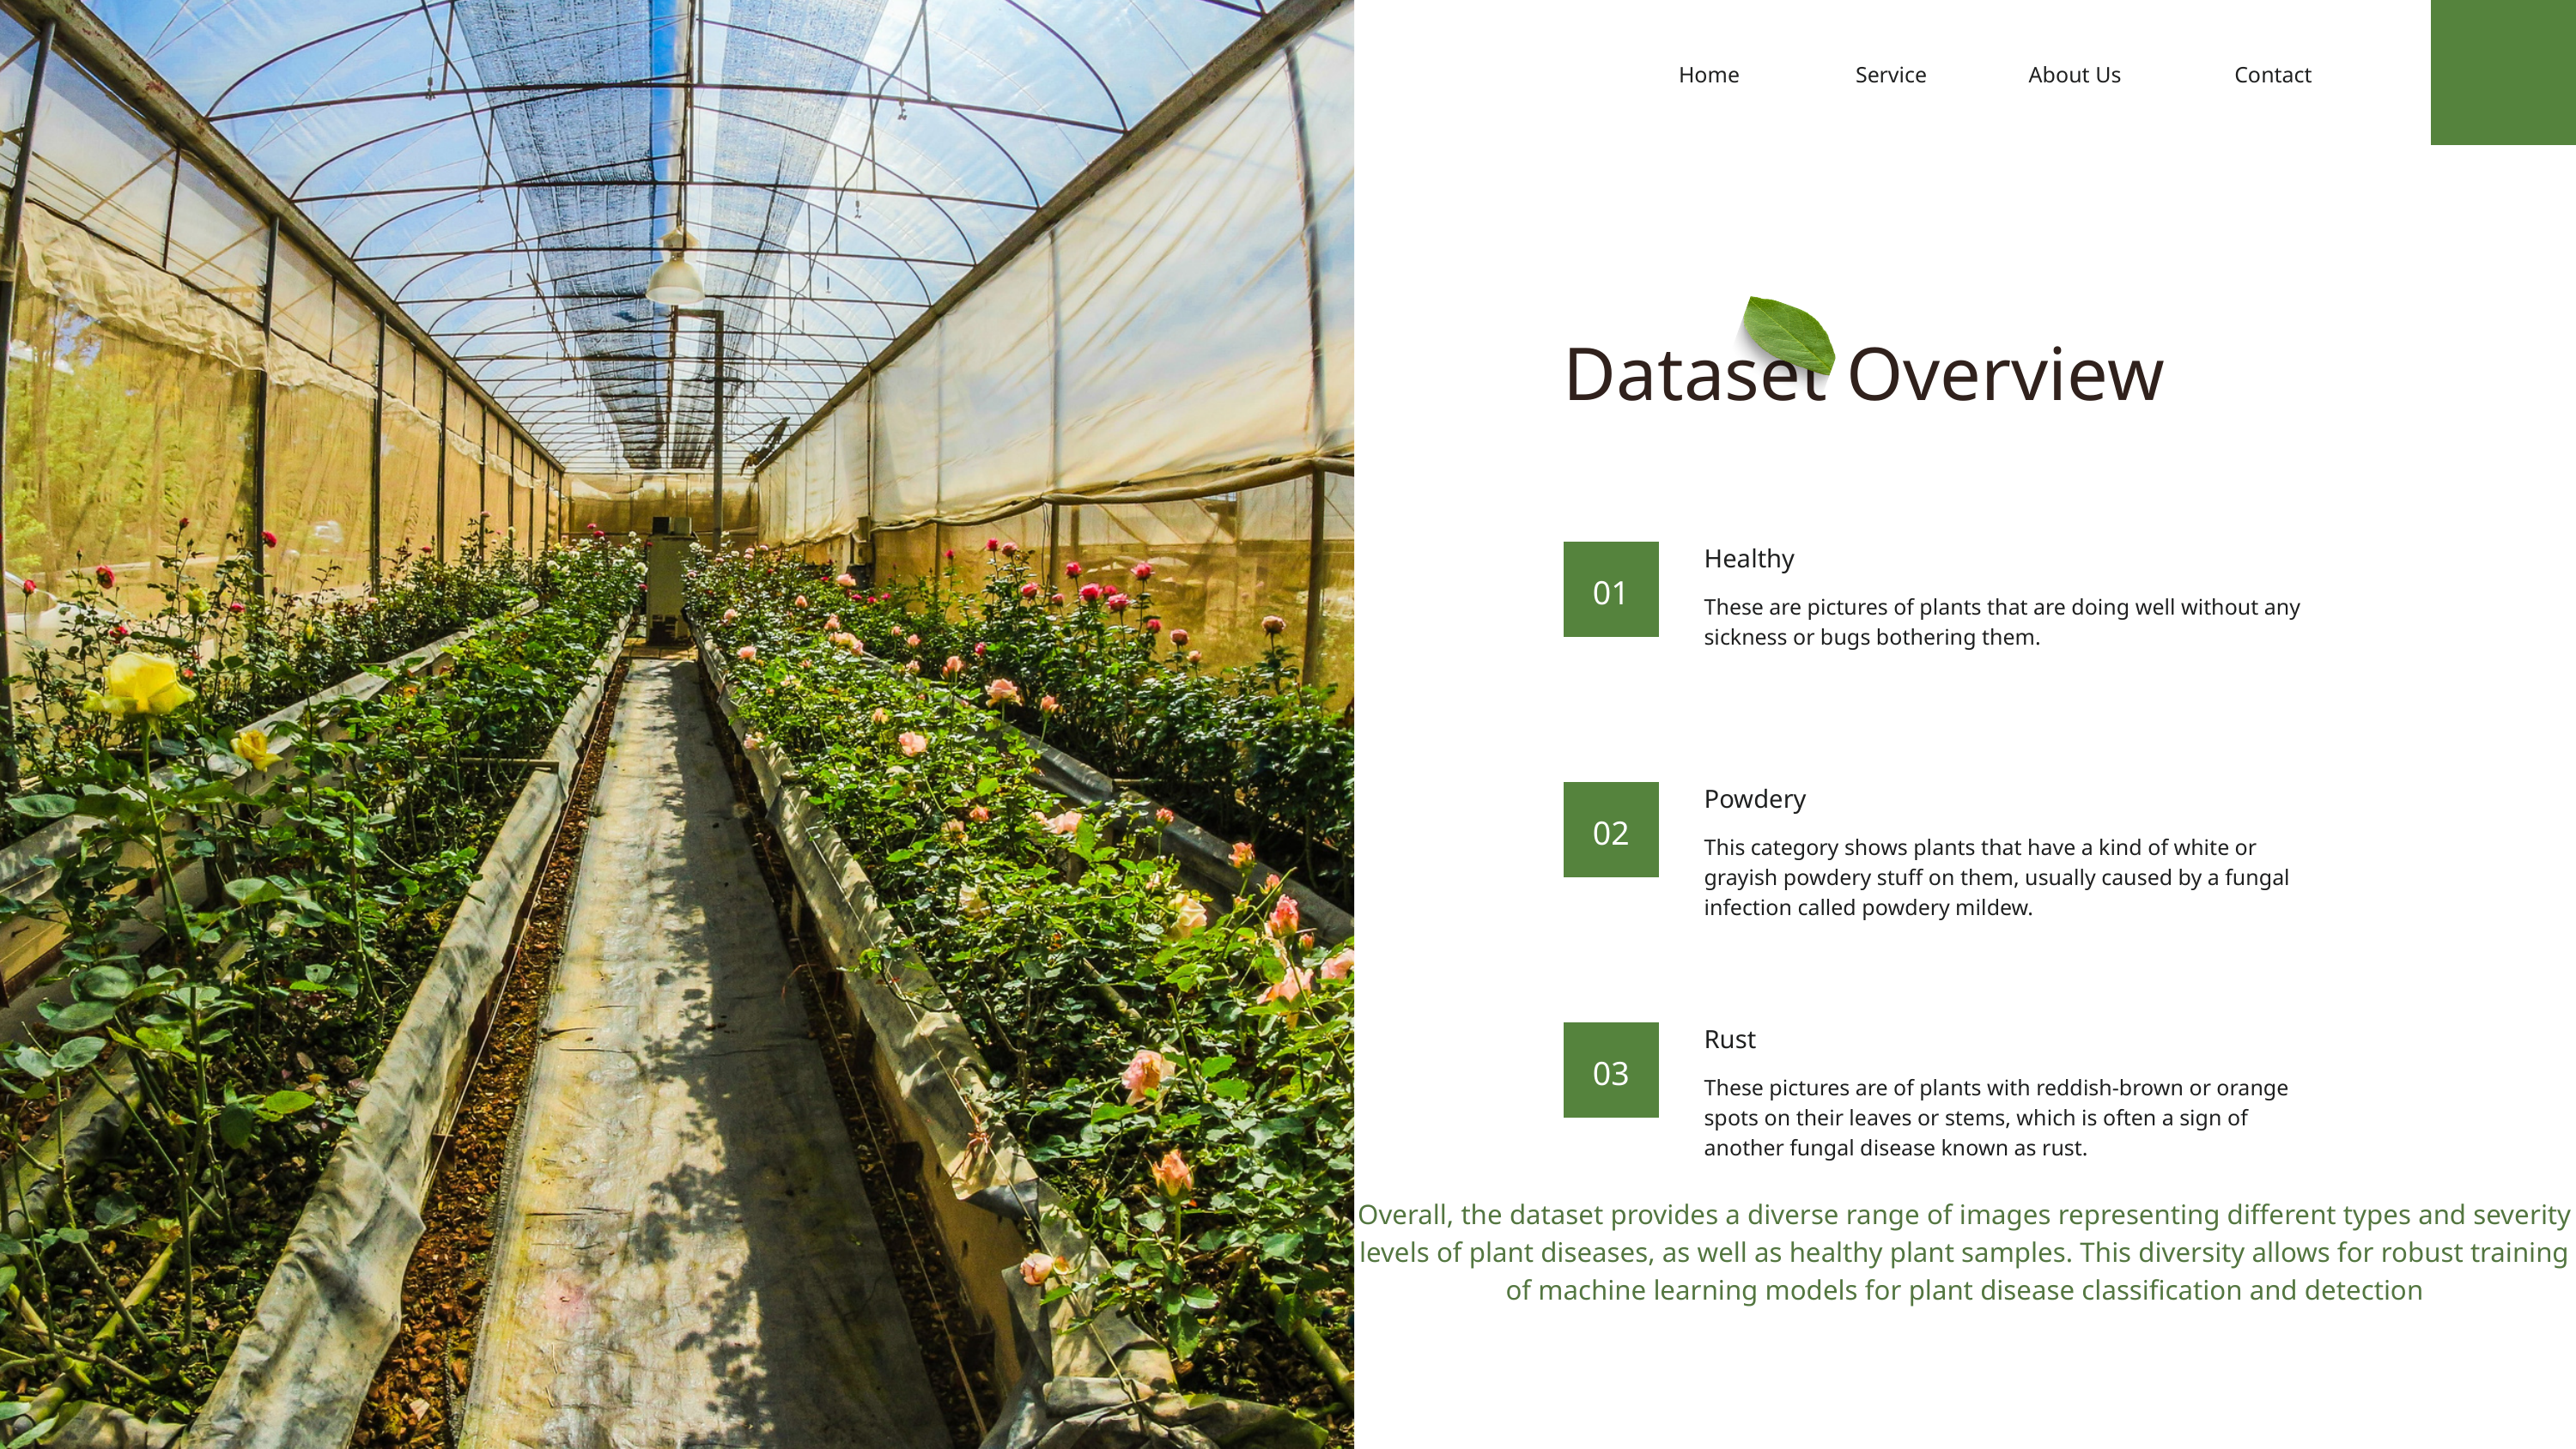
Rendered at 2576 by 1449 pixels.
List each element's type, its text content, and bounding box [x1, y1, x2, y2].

text_box About Us [2028, 57, 2178, 88]
text_box These pictures are of plants with reddish-brown or orange spots on their leaves or stems, which is often a sign of another fungal disease known as rust. [1704, 1070, 2304, 1161]
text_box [1563, 781, 1660, 878]
text_box Contact [2234, 57, 2372, 88]
text_box This category shows plants that have a kind of white or grayish powdery stuff on them, usually caused by a fungal infection called powdery mildew. [1704, 829, 2304, 920]
text_box Healthy [1704, 537, 1988, 573]
text_box Home [1678, 57, 1793, 88]
text_box [1726, 292, 1848, 399]
text_box Powdery [1704, 778, 1988, 814]
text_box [0, 0, 1355, 1449]
text_box Service [1856, 57, 1959, 88]
text_box These are pictures of plants that are doing well without any sickness or bugs bothering them. [1704, 589, 2304, 650]
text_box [1563, 1022, 1660, 1119]
text_box Overall, the dataset provides a diverse range of images representing different types and severity levels of plant diseases, as well as healthy plant samples. This diversity allows for robust training of machine learning models for plant disease classification and detection [1358, 1192, 2576, 1306]
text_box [2430, 0, 2576, 145]
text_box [1563, 541, 1660, 638]
text_box Dataset Overview [1563, 321, 2330, 415]
text_box Rust [1704, 1018, 1988, 1054]
